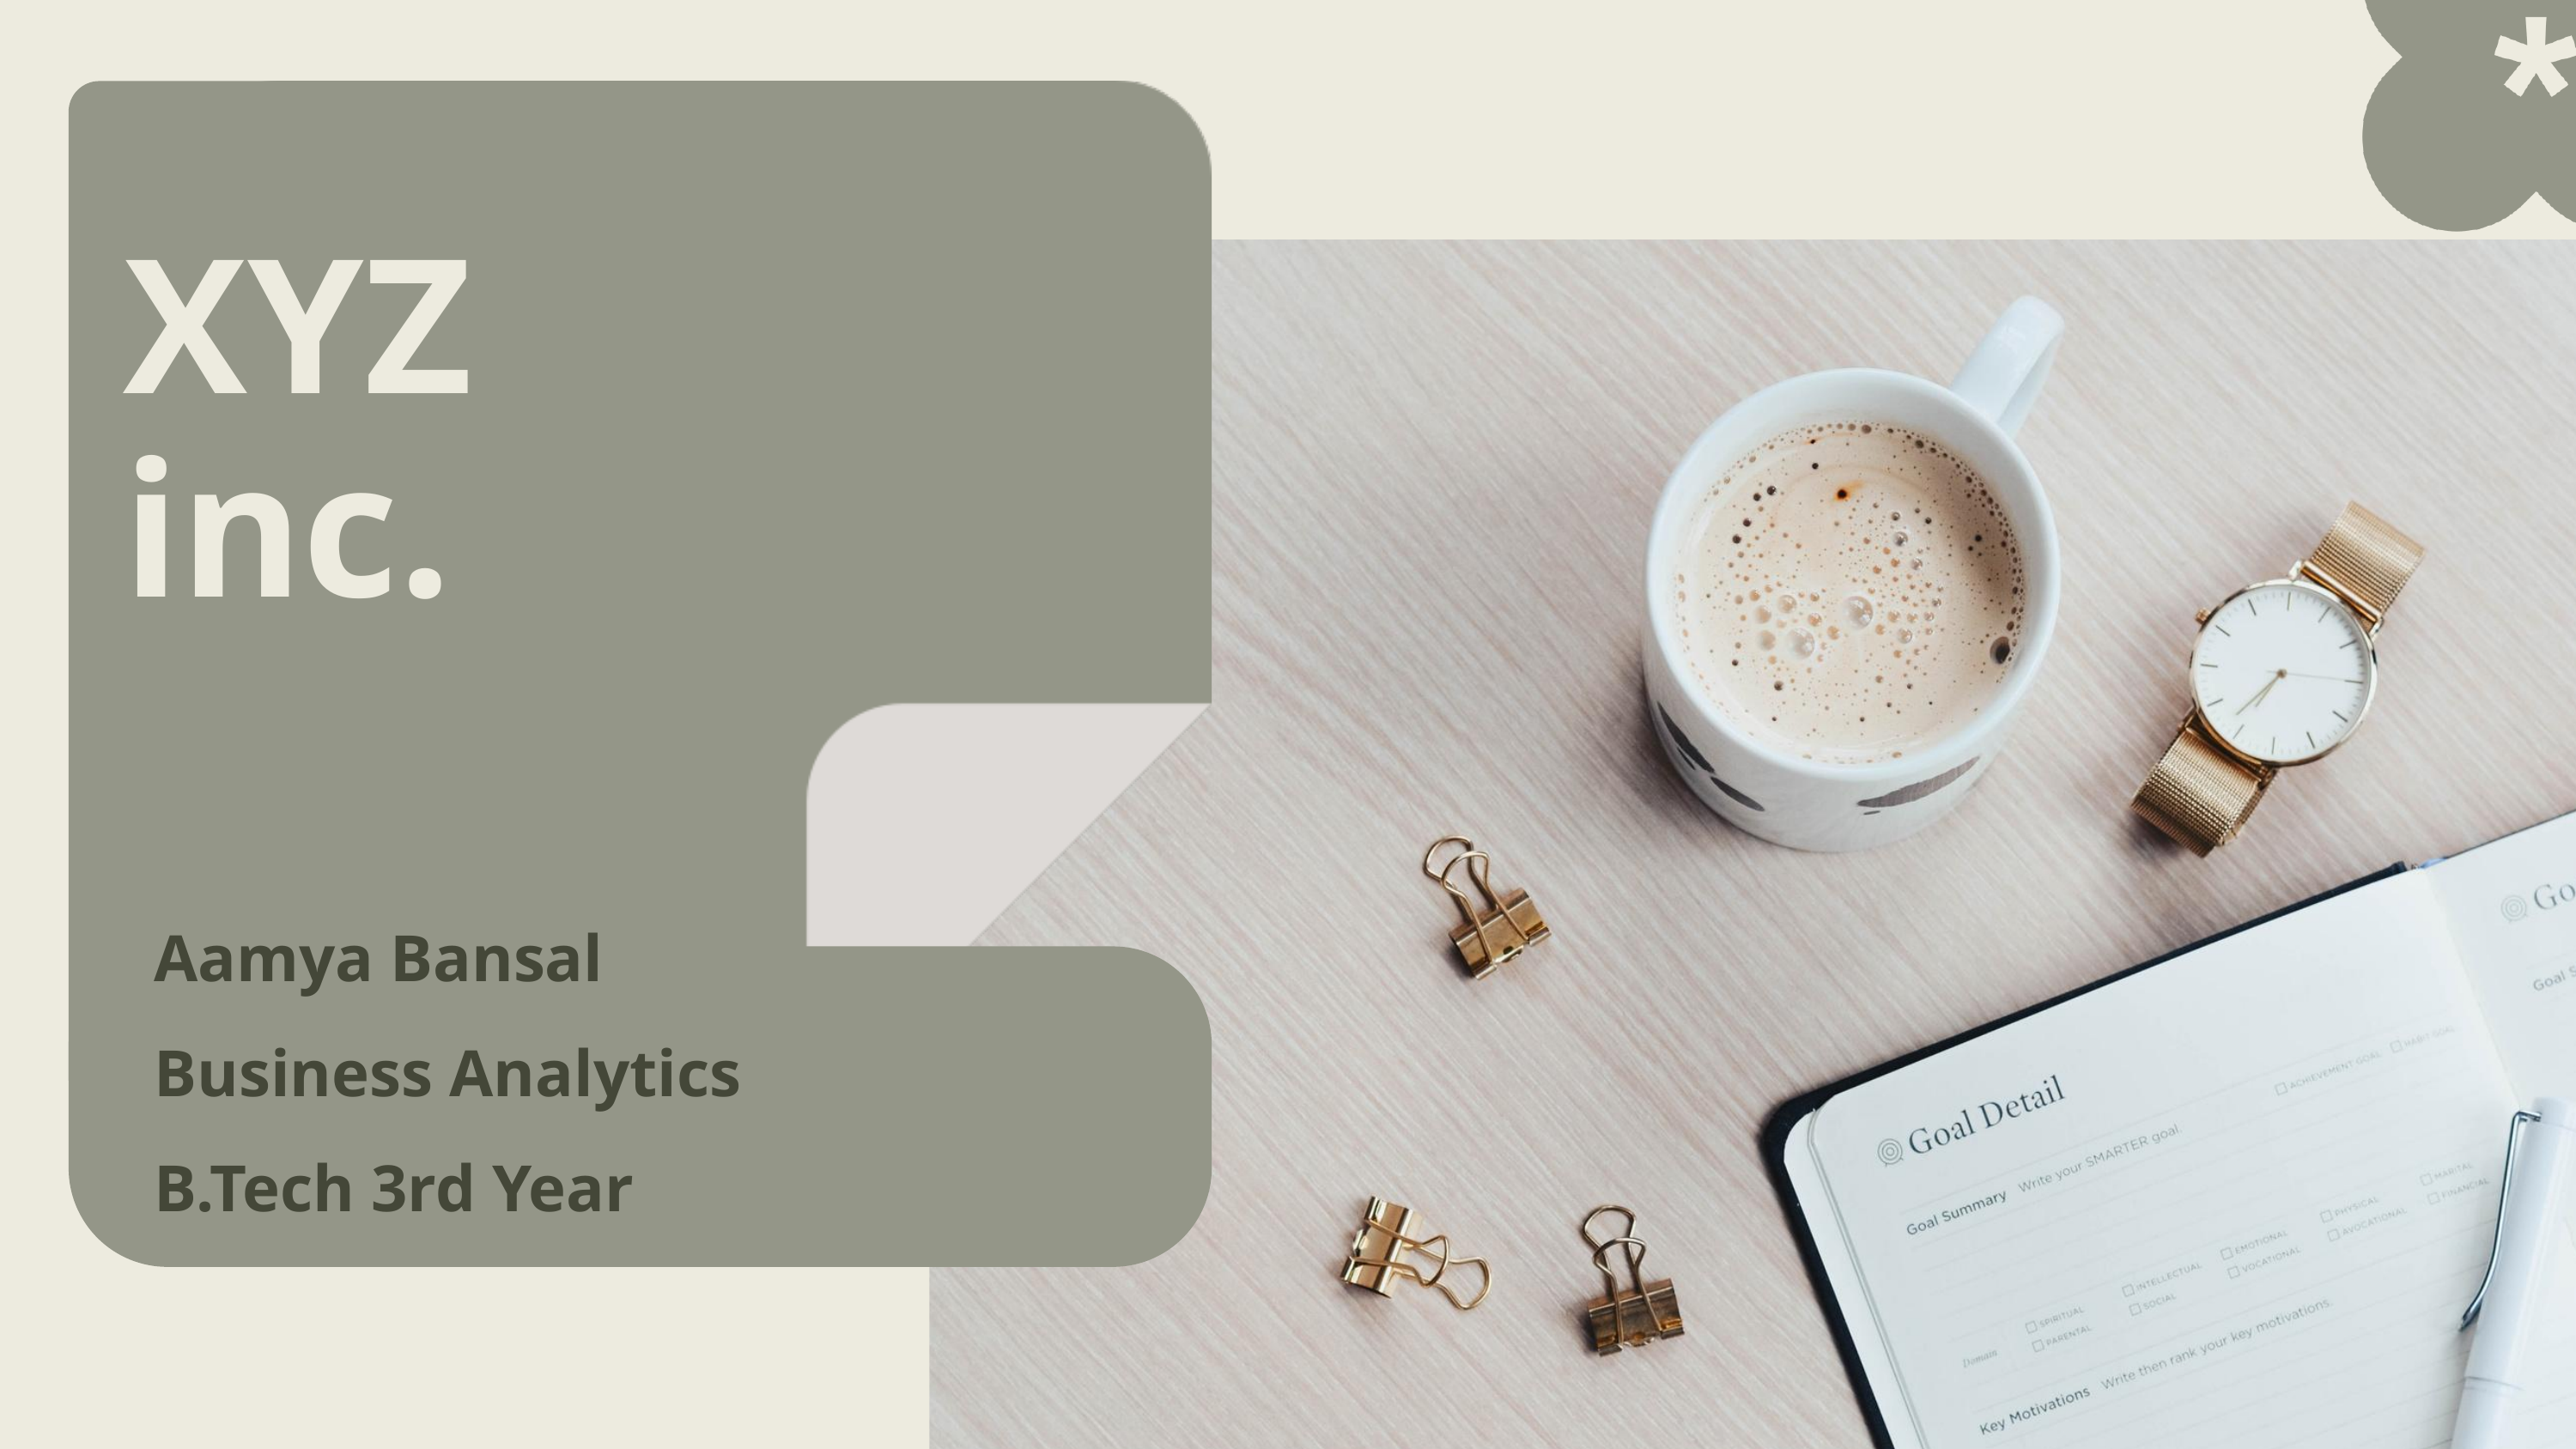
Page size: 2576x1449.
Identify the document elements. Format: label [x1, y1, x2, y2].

picture [929, 239, 2576, 1449]
text_box [2353, 0, 2576, 239]
text_box [63, 81, 1212, 1267]
